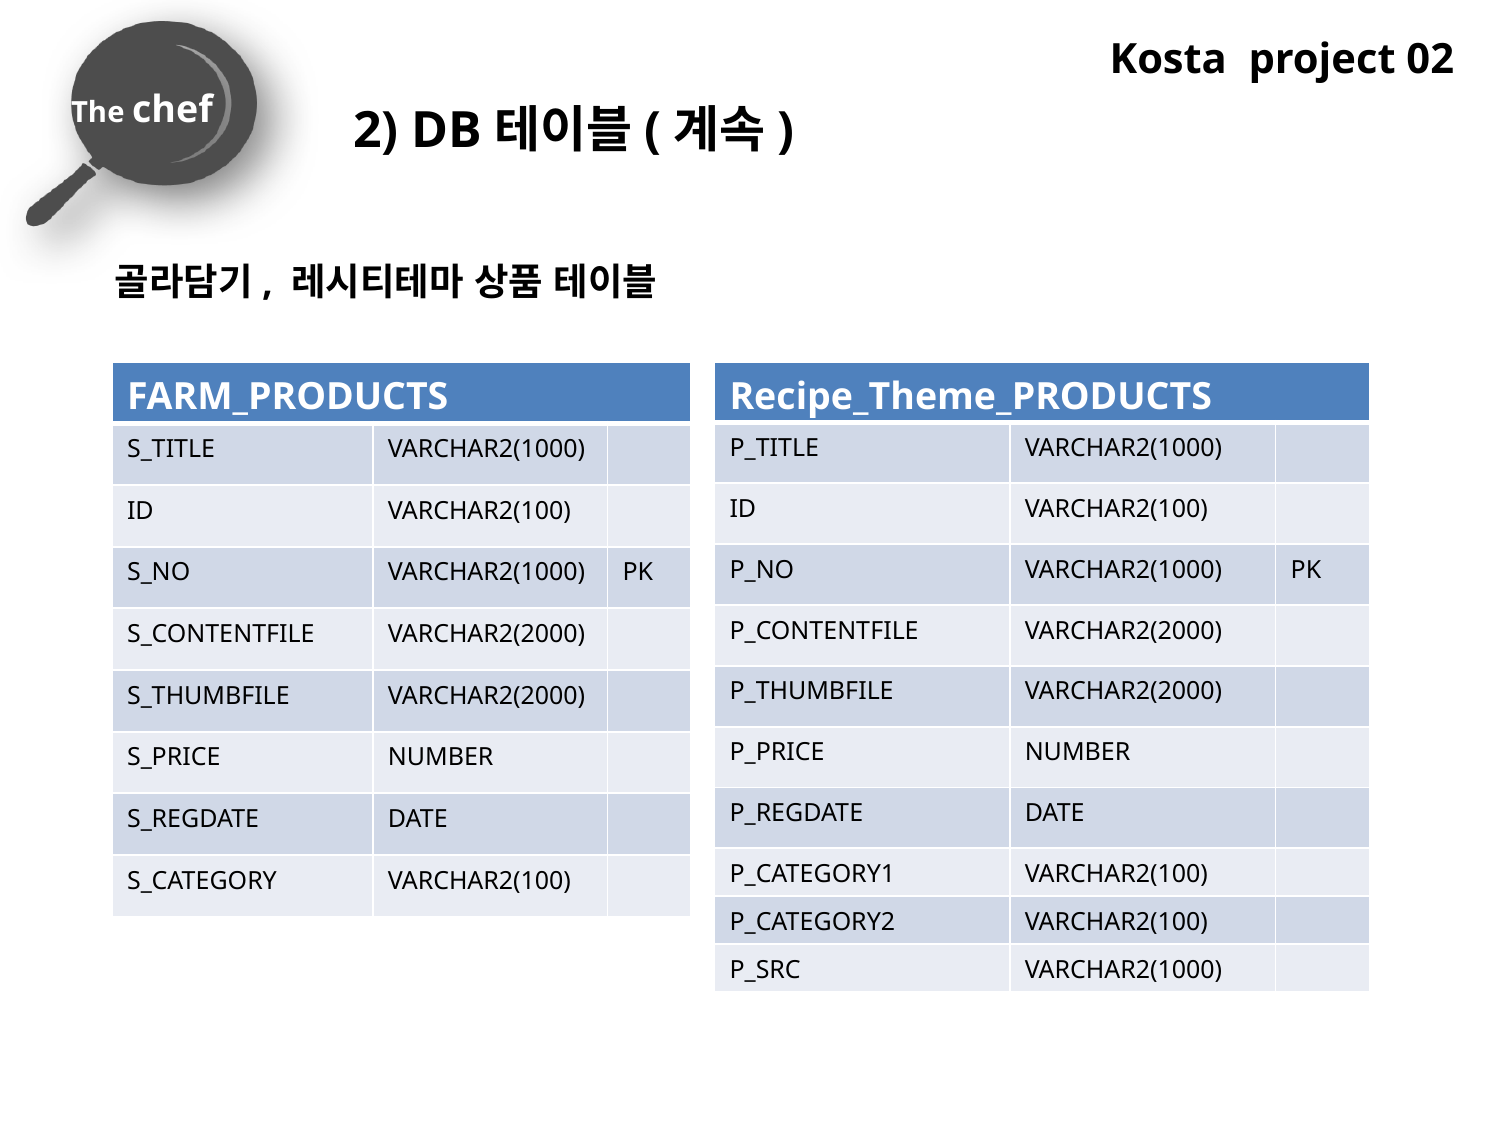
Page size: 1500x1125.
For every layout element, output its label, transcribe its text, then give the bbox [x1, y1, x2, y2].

table_cell PK [608, 548, 690, 607]
table_cell VARCHAR2(2000) [374, 671, 607, 731]
table_cell S_THUMBFILE [113, 671, 372, 731]
text_box 골라담기, 레시티테마 상품 테이블 [100, 250, 727, 311]
table_cell P_TITLE [715, 425, 1009, 482]
table_cell [1276, 945, 1369, 991]
table_cell VARCHAR2(100) [1011, 849, 1275, 895]
table_cell P_REGDATE [715, 788, 1009, 847]
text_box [0, 0, 455, 287]
table_cell S_CATEGORY [113, 856, 372, 916]
table_cell P_SRC [715, 945, 1009, 991]
table_cell P_PRICE [715, 728, 1009, 787]
table_header FARM_PRODUCTS [113, 363, 690, 421]
table_cell S_REGDATE [113, 794, 372, 854]
table_cell VARCHAR2(1000) [374, 548, 607, 607]
table_cell [1276, 606, 1369, 665]
table_cell DATE [1011, 788, 1275, 847]
table_cell NUMBER [1011, 728, 1275, 787]
table_cell P_CATEGORY2 [715, 897, 1009, 943]
table_cell PK [1276, 545, 1369, 604]
table_cell [608, 609, 690, 669]
table_cell P_THUMBFILE [715, 667, 1009, 726]
table_cell [608, 733, 690, 792]
table_cell [1276, 425, 1369, 482]
table_cell S_PRICE [113, 733, 372, 792]
table_cell [1276, 897, 1369, 943]
table_cell P_CATEGORY1 [715, 849, 1009, 895]
table_cell S_CONTENTFILE [113, 609, 372, 669]
table_cell [1276, 667, 1369, 726]
table_cell S_TITLE [113, 426, 372, 484]
table_cell VARCHAR2(1000) [1011, 425, 1275, 482]
table_cell VARCHAR2(100) [1011, 484, 1275, 543]
table_cell VARCHAR2(2000) [374, 609, 607, 669]
text_box Kosta project 02 [1033, 24, 1500, 90]
table_cell [608, 671, 690, 731]
table_cell VARCHAR2(100) [1011, 897, 1275, 943]
table_cell VARCHAR2(2000) [1011, 667, 1275, 726]
table_cell VARCHAR2(1000) [1011, 945, 1275, 991]
table_cell VARCHAR2(100) [374, 856, 607, 916]
table_cell ID [113, 486, 372, 546]
table_cell [608, 486, 690, 546]
table_cell [1276, 484, 1369, 543]
table_cell [1276, 728, 1369, 787]
text_box 2) DB테이블(계속) [459, 89, 810, 165]
table_cell [1276, 788, 1369, 847]
table_cell [608, 426, 690, 484]
table_cell VARCHAR2(1000) [1011, 545, 1275, 604]
table_cell [608, 856, 690, 916]
table_cell NUMBER [374, 733, 607, 792]
table_header Recipe_Theme_PRODUCTS [715, 363, 1369, 420]
table_cell DATE [374, 794, 607, 854]
table_cell [608, 794, 690, 854]
table_cell P_NO [715, 545, 1009, 604]
table_cell P_CONTENTFILE [715, 606, 1009, 665]
table_cell [1276, 849, 1369, 895]
table_cell S_NO [113, 548, 372, 607]
table_cell VARCHAR2(2000) [1011, 606, 1275, 665]
table_cell VARCHAR2(100) [374, 486, 607, 546]
table_cell ID [715, 484, 1009, 543]
table_cell VARCHAR2(1000) [374, 426, 607, 484]
